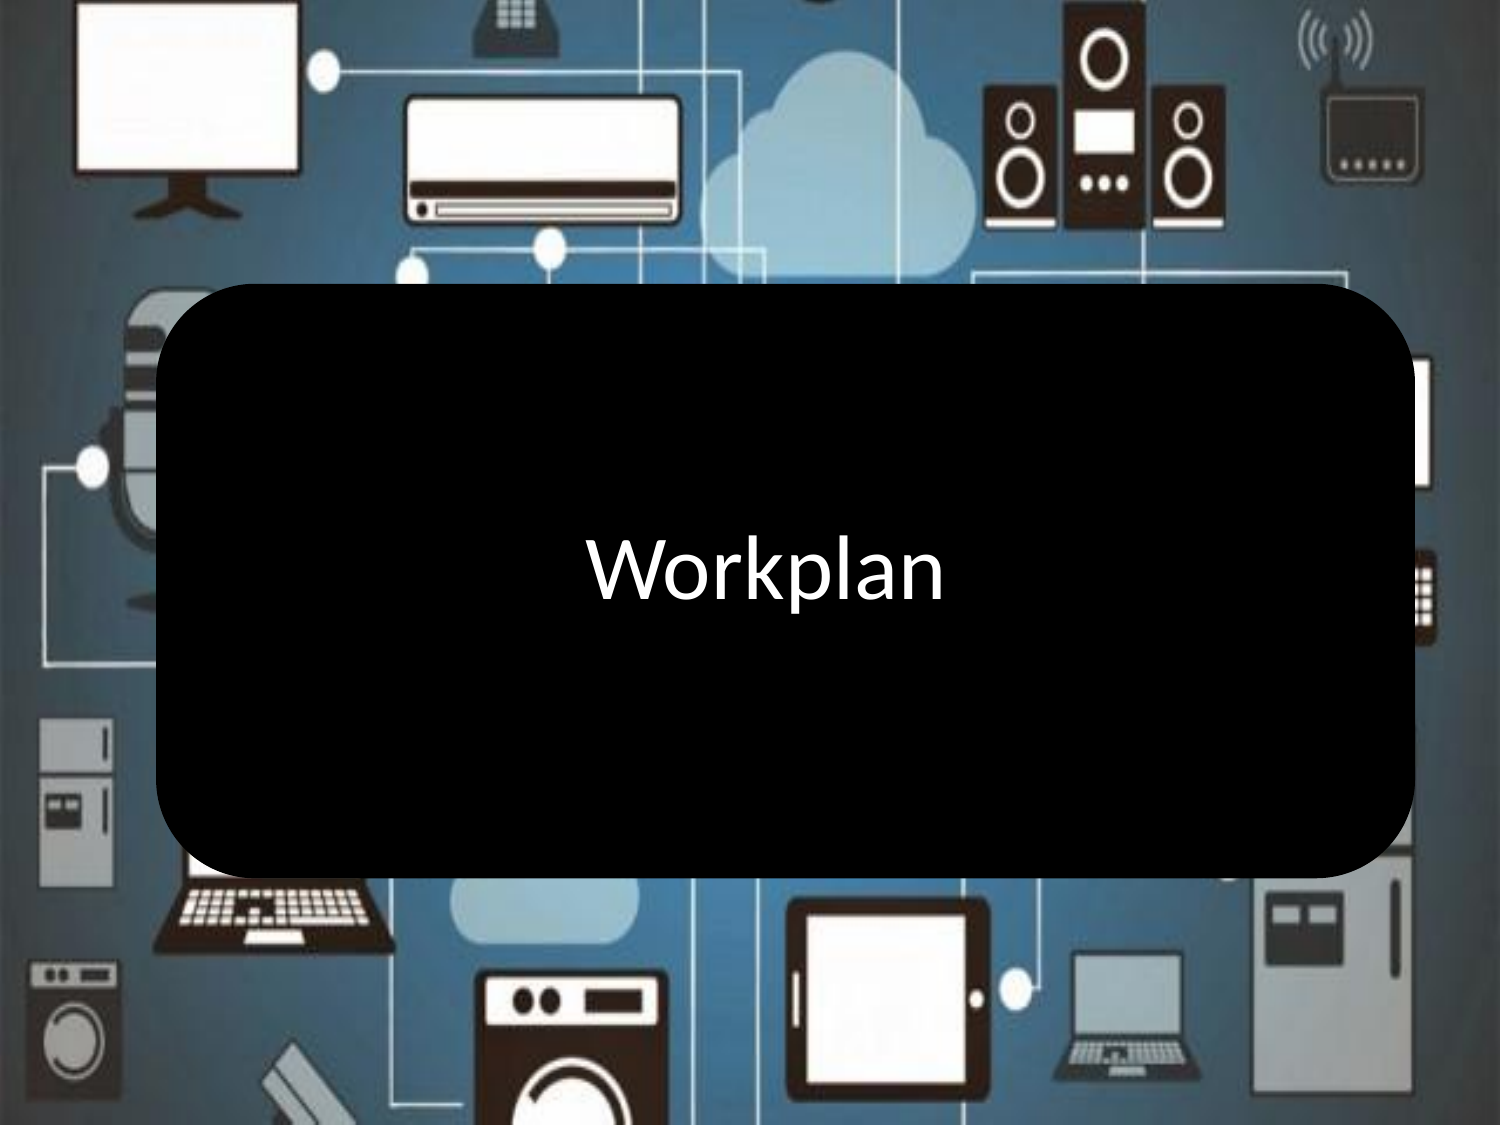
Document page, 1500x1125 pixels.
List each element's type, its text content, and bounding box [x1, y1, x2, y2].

picture [0, 0, 1500, 1125]
text_box [156, 283, 1416, 879]
title Workplan [128, 441, 1404, 683]
